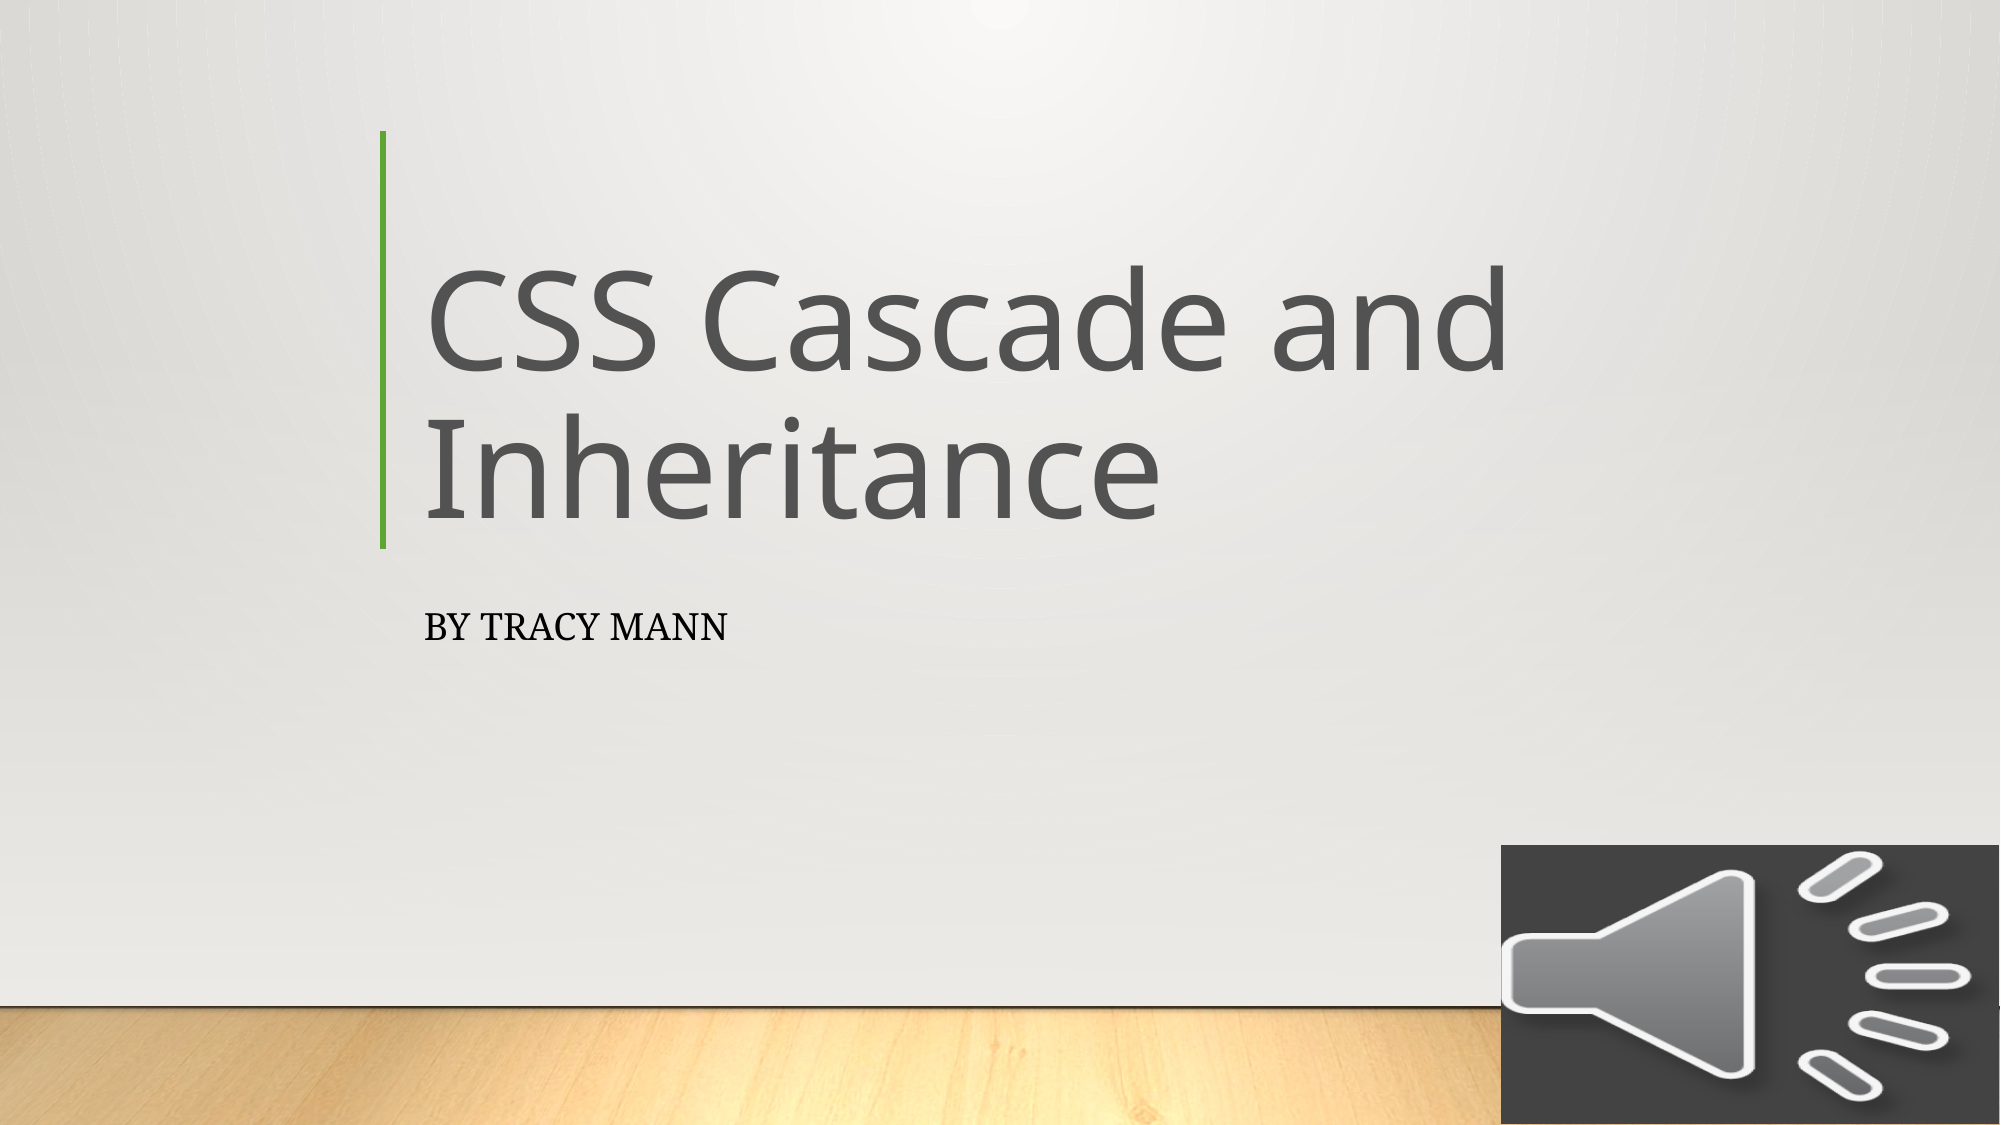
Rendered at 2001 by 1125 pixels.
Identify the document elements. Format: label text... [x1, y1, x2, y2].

title CSS Cascade and Inheritance [408, 131, 1814, 549]
picture [0, 843, 2000, 1125]
subtitle By Tracy Mann [408, 579, 1814, 740]
